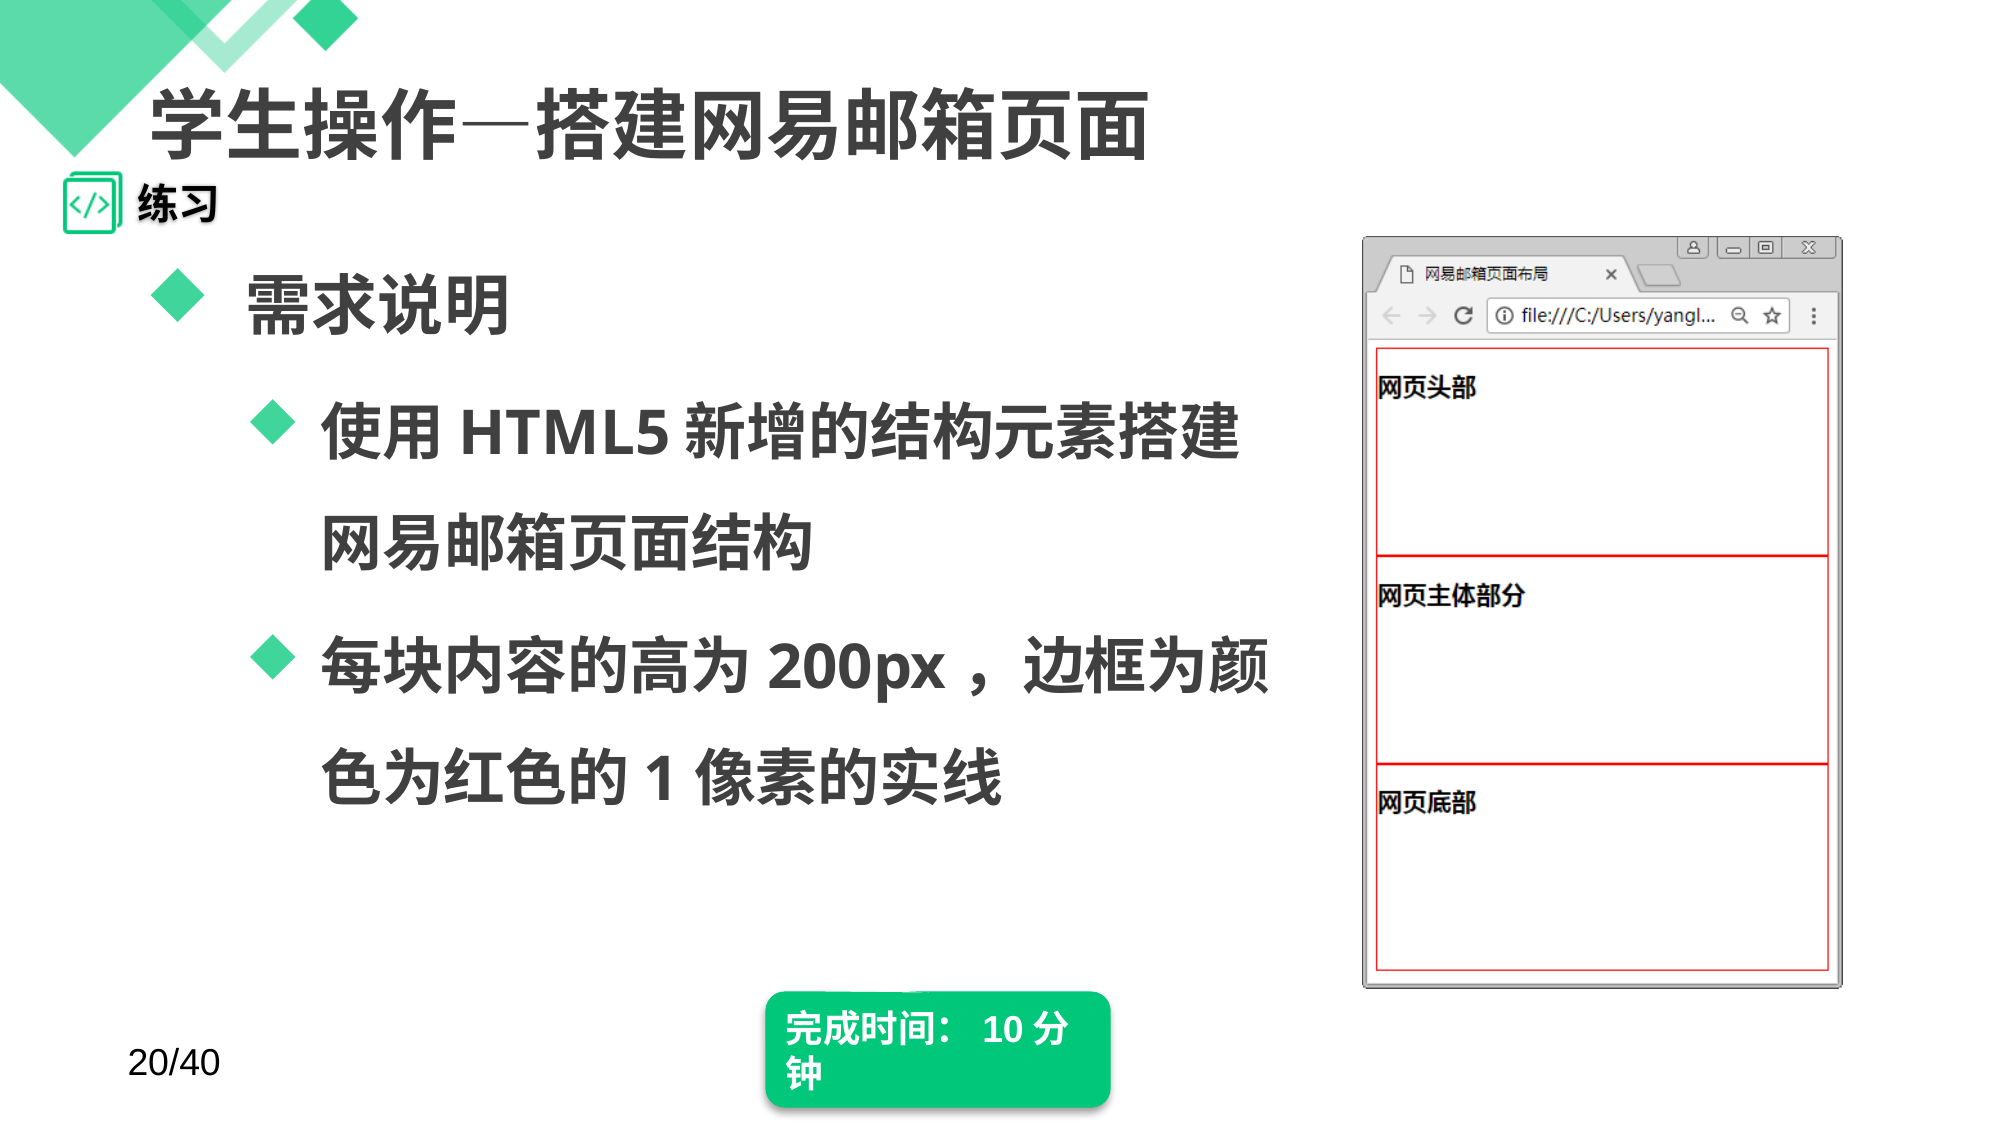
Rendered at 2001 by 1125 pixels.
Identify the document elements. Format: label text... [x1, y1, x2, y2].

title 学生操作—搭建网易邮箱页面 [129, 45, 1692, 201]
picture [0, 0, 2000, 1125]
text_box 完成时间：10分钟 [765, 991, 1111, 1108]
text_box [59, 169, 237, 237]
list 需求说明 使用HTML5新增的结构元素搭建网易邮箱页面结构 每块内容的高为200px，边框为颜色为红色的1像素的实线 [126, 214, 1315, 1006]
